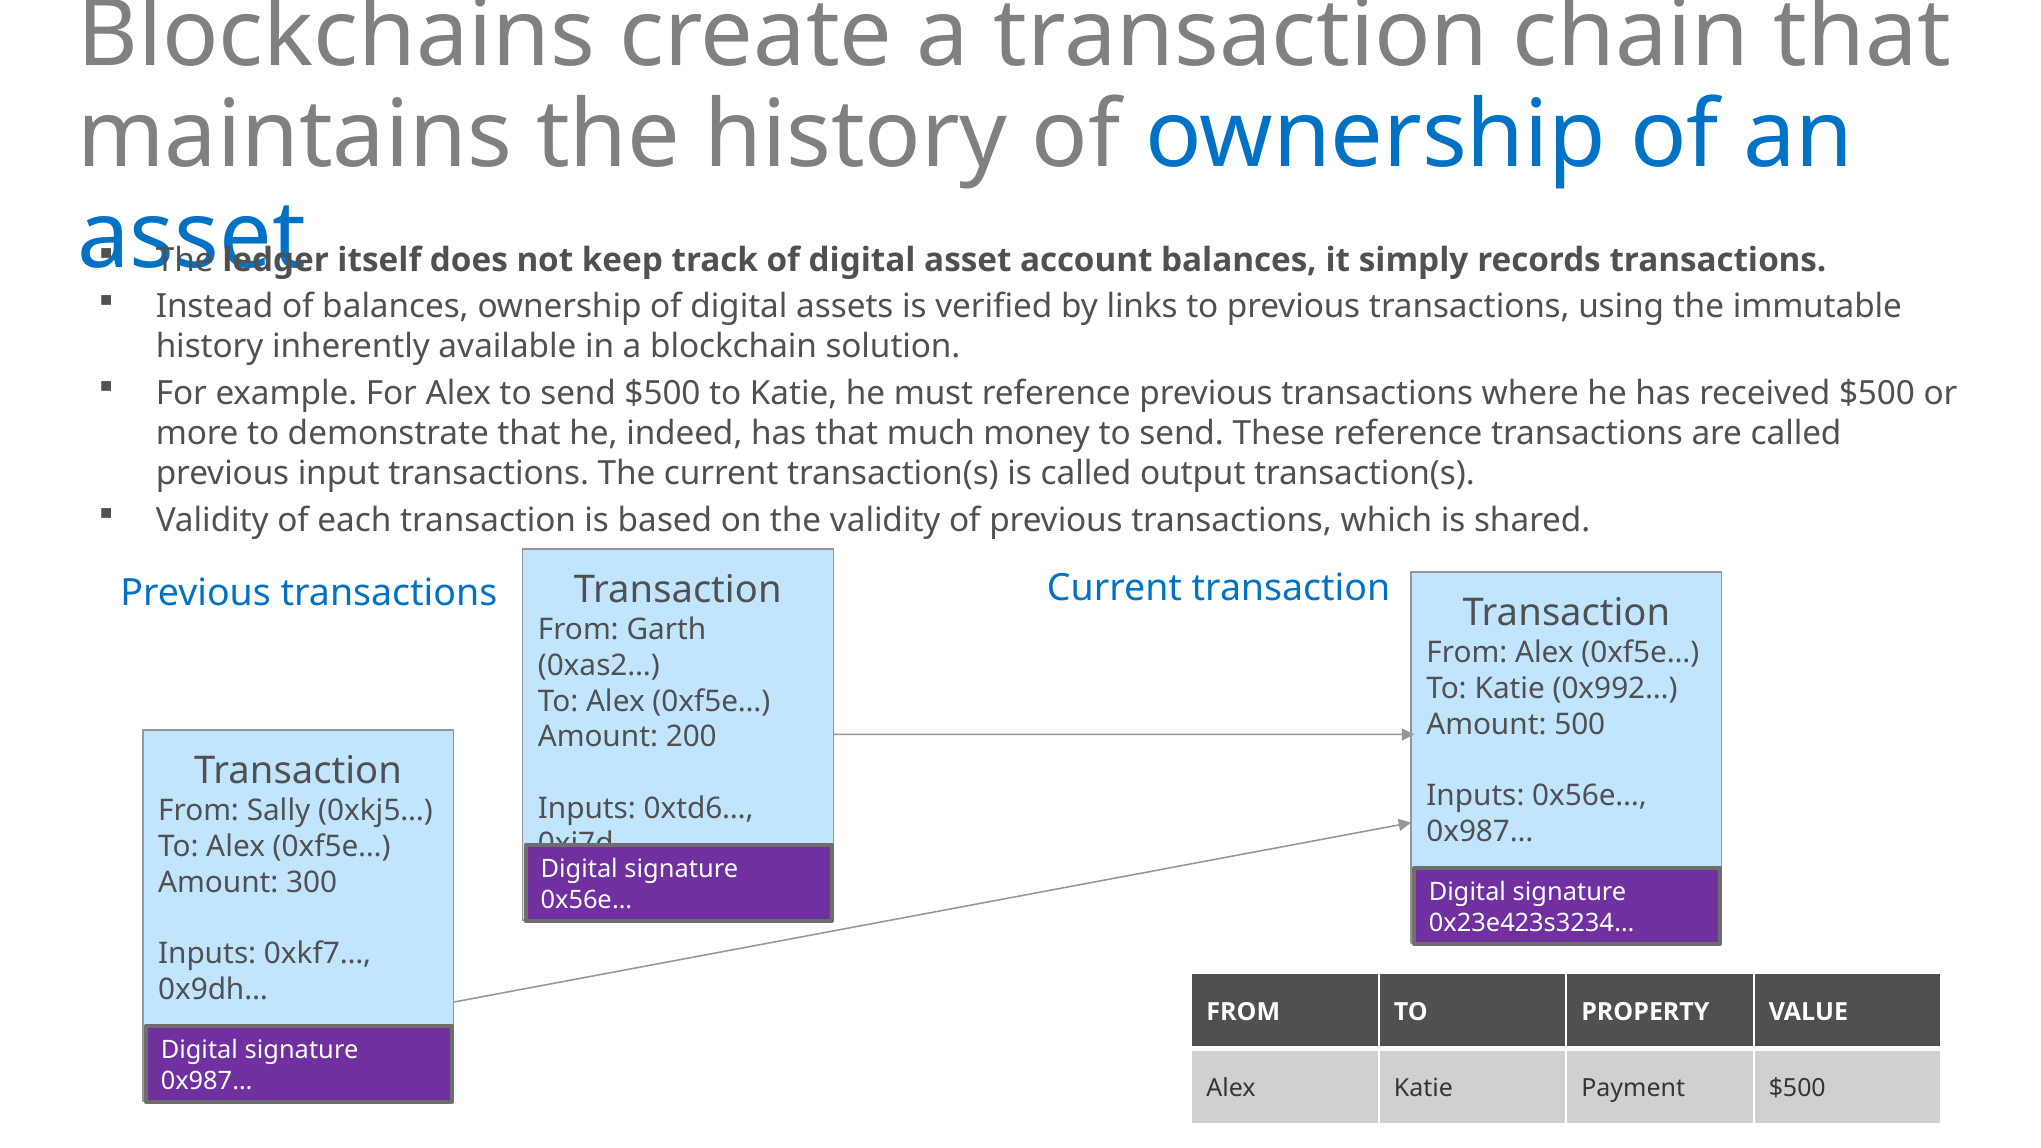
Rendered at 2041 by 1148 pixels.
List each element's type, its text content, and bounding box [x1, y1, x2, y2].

table_header PROPERTY [1567, 974, 1753, 1046]
table_cell Payment [1567, 1051, 1753, 1123]
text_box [522, 548, 834, 822]
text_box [453, 822, 1412, 1003]
table_cell Alex [1192, 1051, 1378, 1123]
table_header VALUE [1755, 974, 1940, 1046]
text_box Previous transactions [19, 557, 522, 628]
table_header TO [1380, 974, 1565, 1046]
table_cell Katie [1380, 1051, 1565, 1123]
table_header FROM [1192, 1003, 1378, 1046]
text_box Current transaction [1016, 553, 1596, 624]
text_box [142, 729, 454, 1105]
table_cell $500 [1755, 1051, 1940, 1123]
text_box The ledger itself does not keep track of digital asset account balances, it simply records transactions. Instead of balances, ownership of digital assets is verified by links to previous transactions, using the immutable history inherently available in a blockchain solution. For example. For Alex to send $500 to Katie, he must reference previous transactions where he has received $500 or more to demonstrate that he, indeed, has that much money to send. These reference transactions are called previous input transactions. The current transaction(s) is called output transaction(s). Validity of each transaction is based on the validity of previous transactions, which is shared. [74, 222, 1986, 553]
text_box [1410, 571, 1722, 947]
text_box Blockchains create a transaction chain that maintains the history of ownership of an asset [62, 48, 2040, 223]
